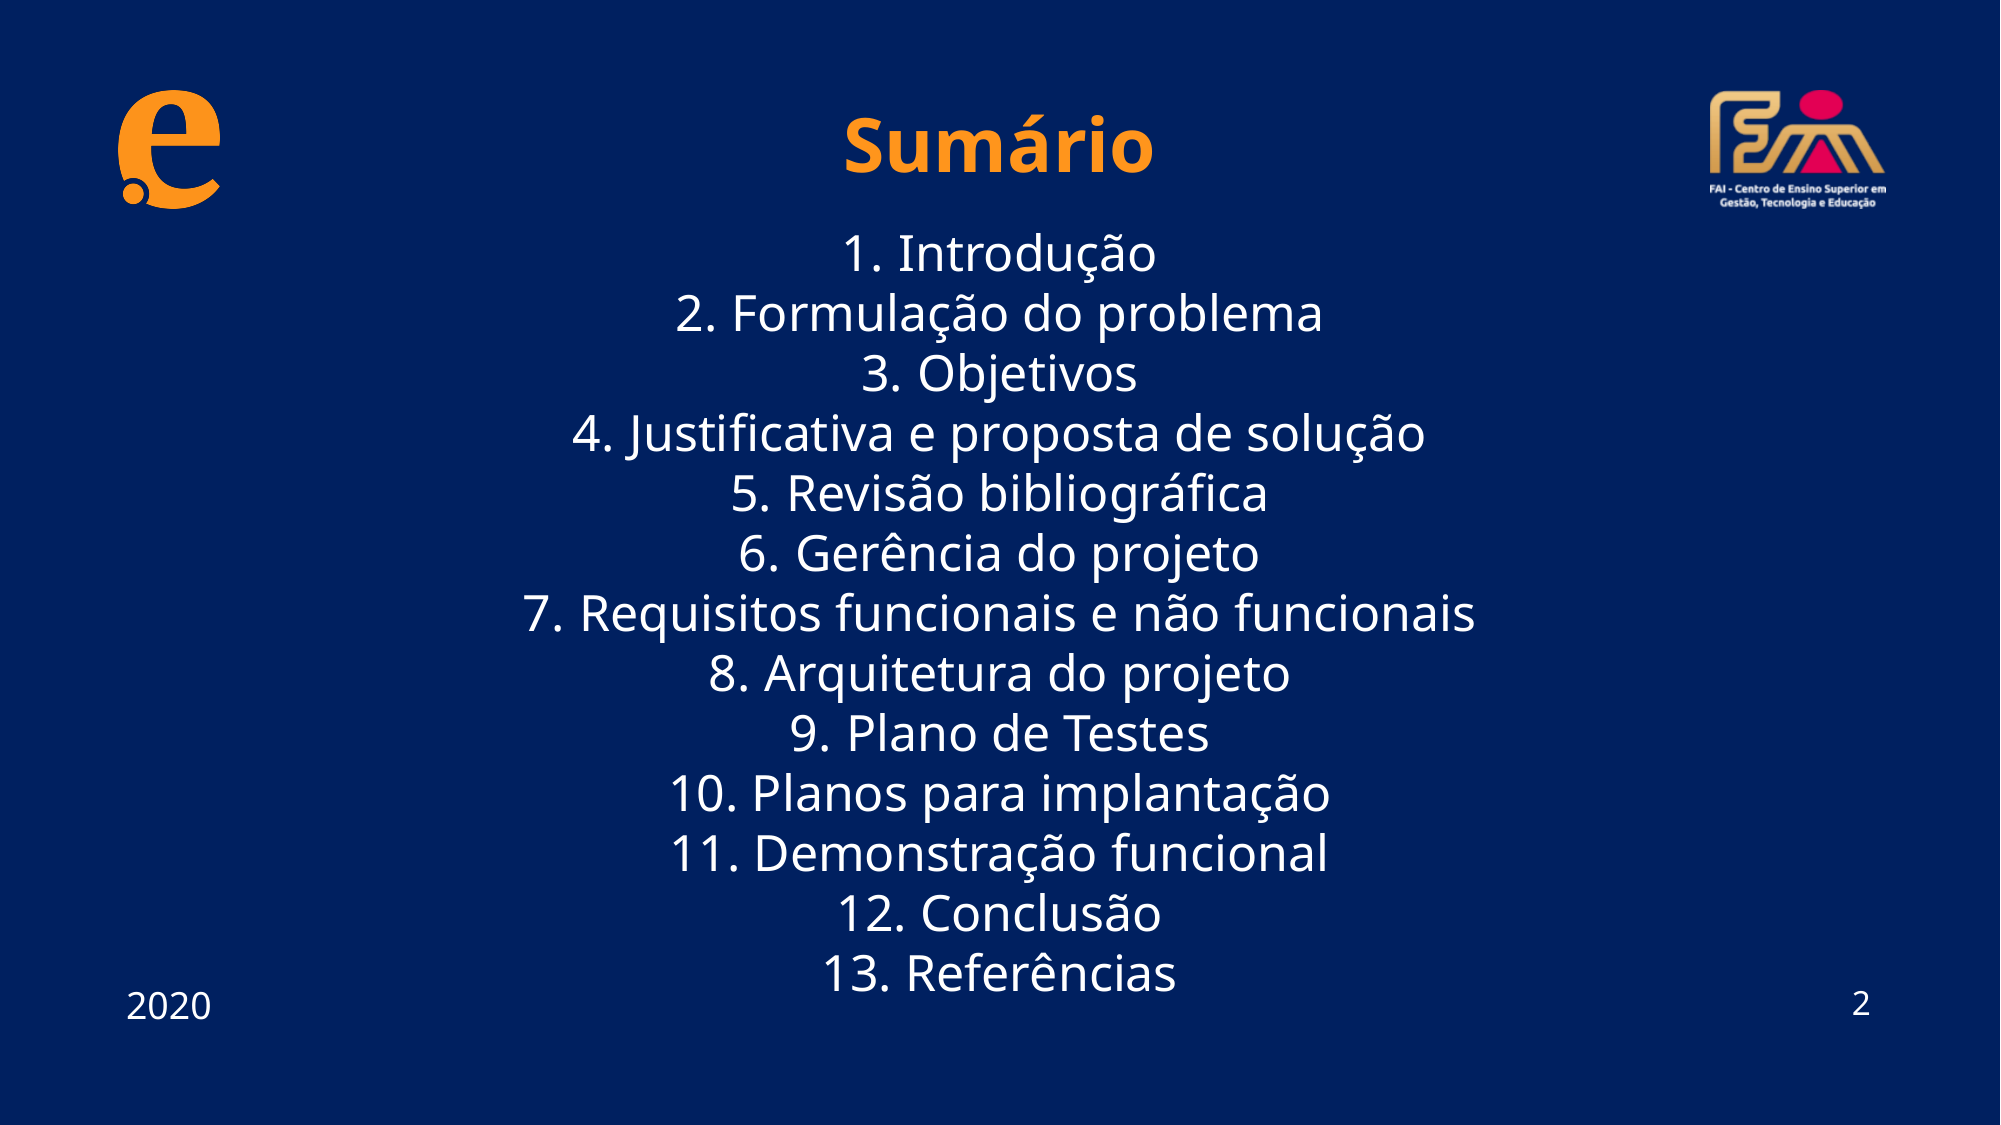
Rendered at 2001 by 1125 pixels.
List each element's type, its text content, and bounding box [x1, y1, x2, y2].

text_box Introdução Formulação do problema Objetivos Justificativa e proposta de solução Revisão bibliográfica Gerência do projeto Requisitos funcionais e não funcionais Arquitetura do projeto Plano de Testes Planos para implantação Demonstração funcional Conclusão Referências [508, 214, 1492, 1010]
text_box 2020 [111, 974, 227, 1035]
picture [1710, 90, 1886, 209]
text_box Sumário [828, 90, 1172, 195]
slide_number 2 [1435, 975, 1886, 1035]
picture [118, 90, 220, 209]
